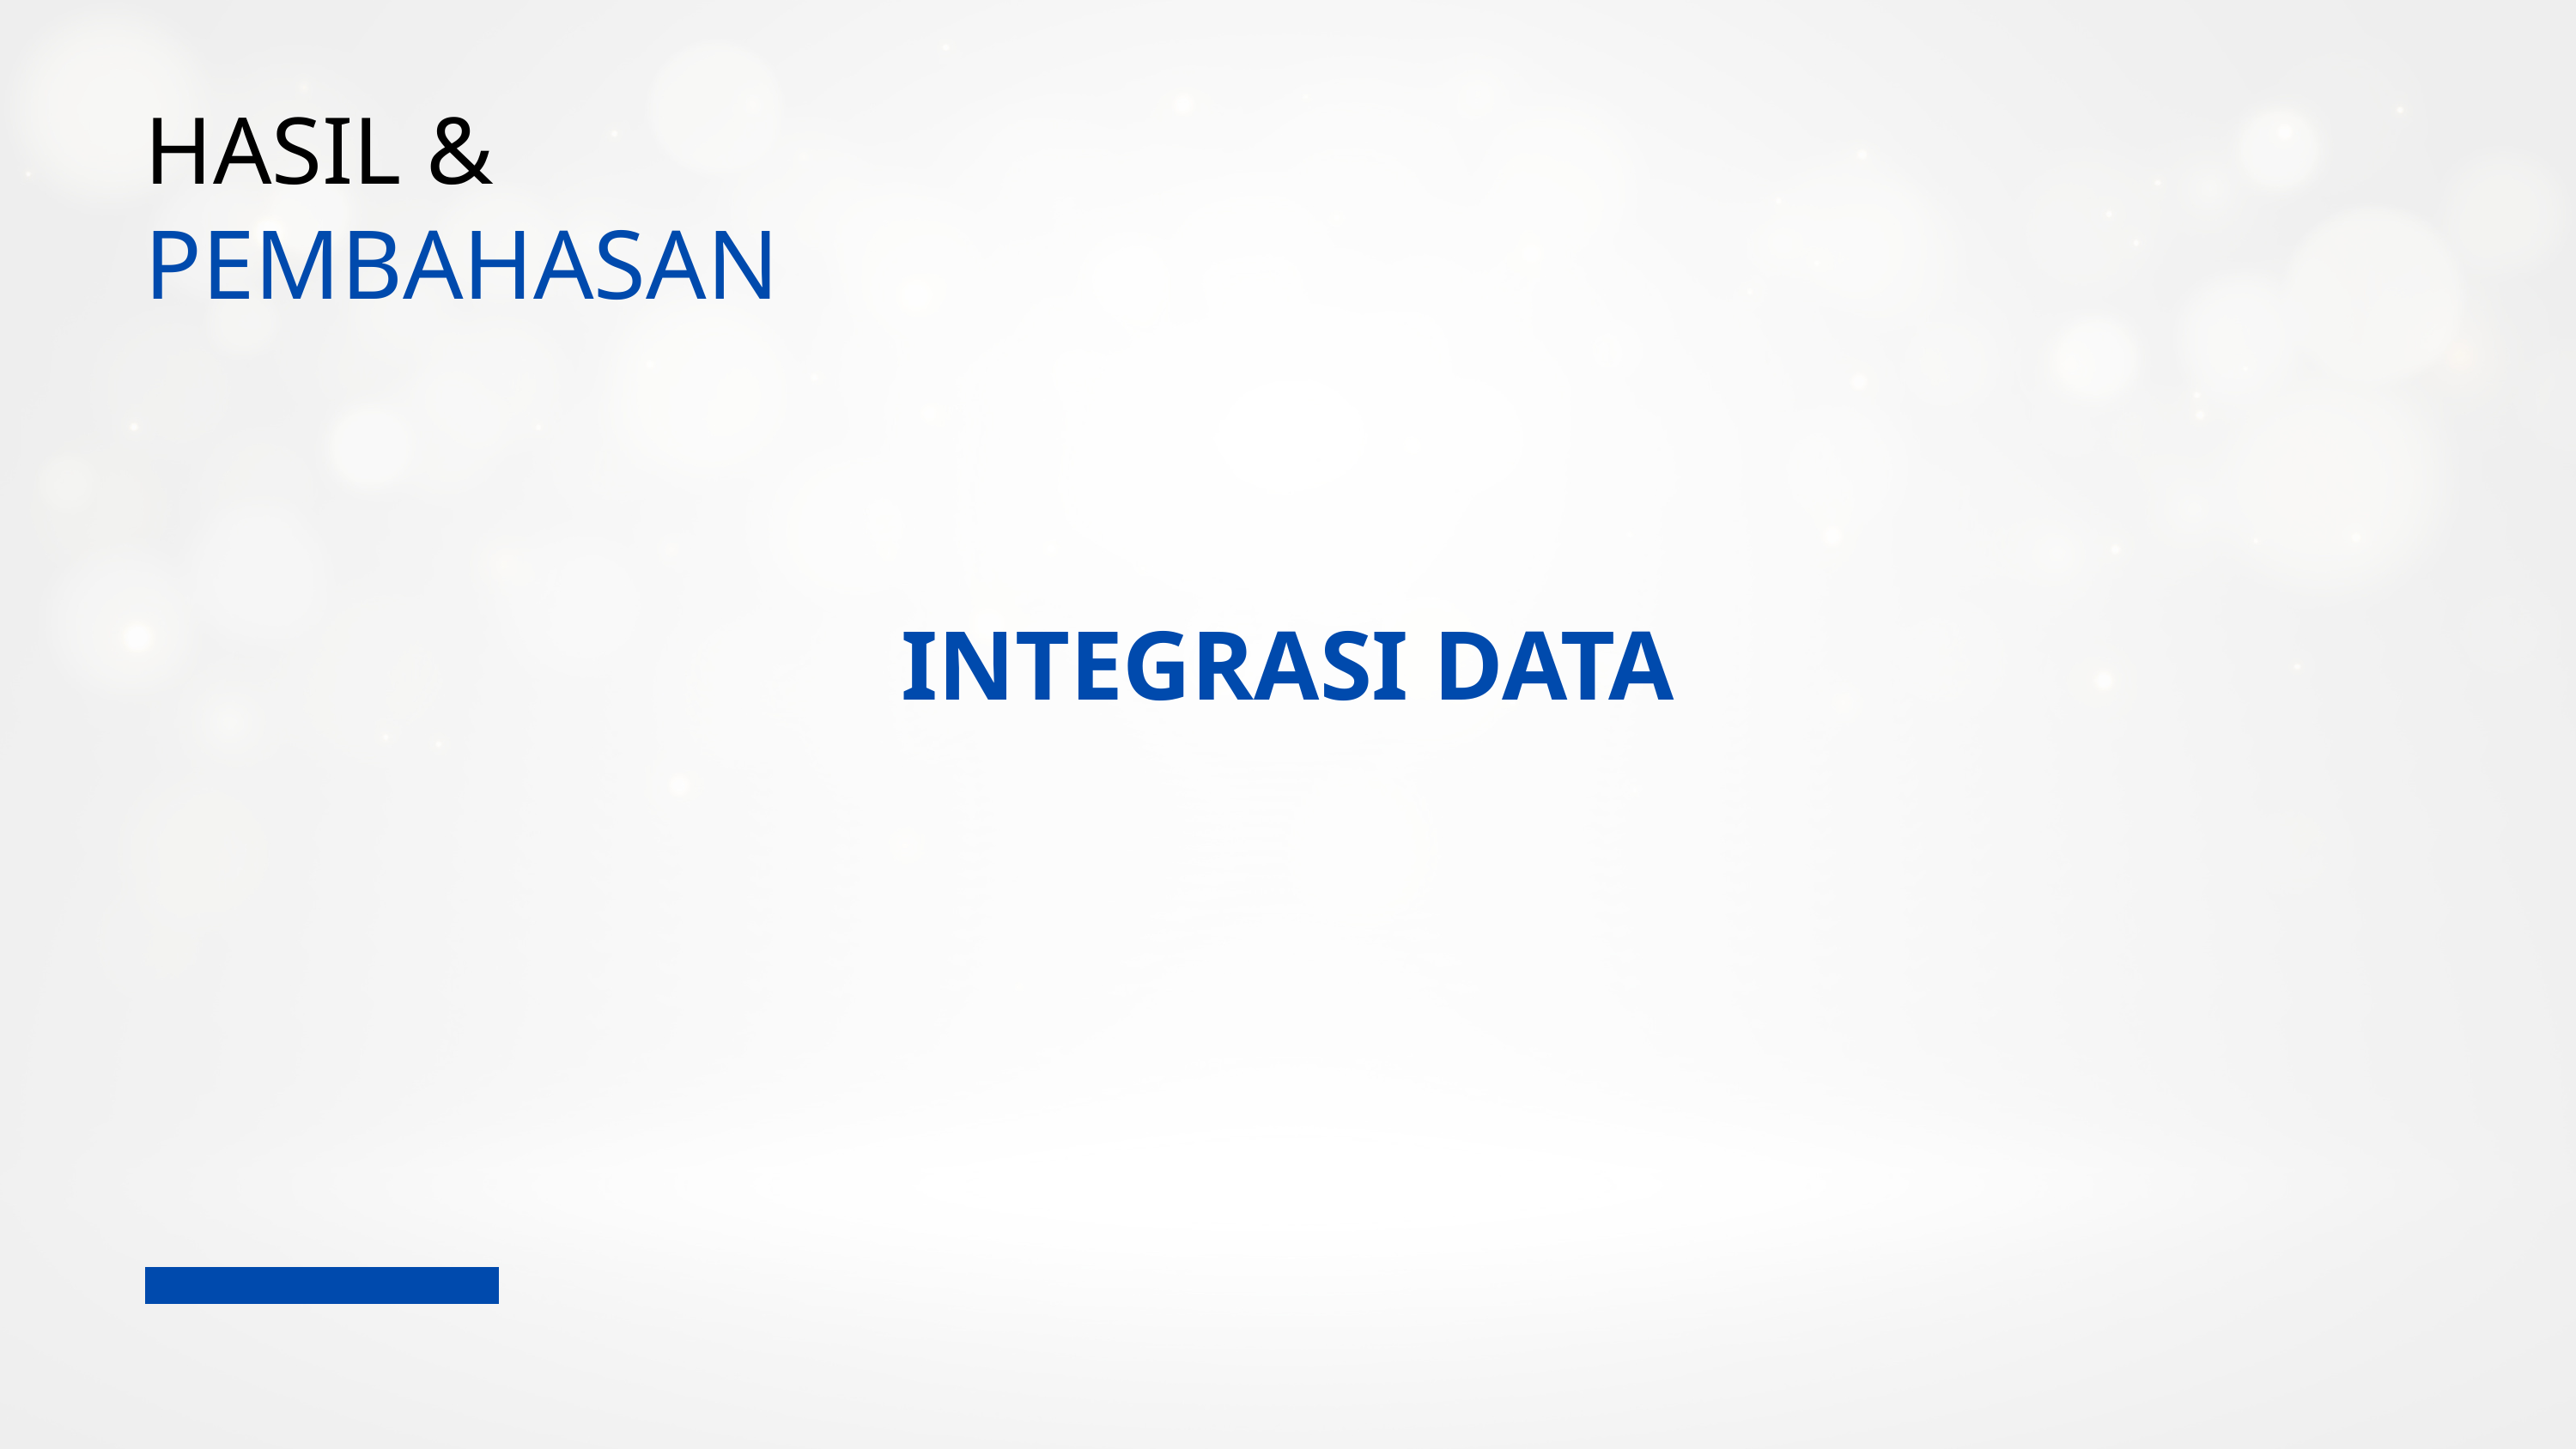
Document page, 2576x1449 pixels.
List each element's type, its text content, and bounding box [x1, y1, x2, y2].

text_box PEMBAHASAN [144, 185, 937, 318]
text_box [0, 0, 2576, 1449]
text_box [144, 1266, 500, 1304]
text_box HASIL & [144, 73, 827, 203]
text_box INTEGRASI DATA [337, 585, 2239, 719]
